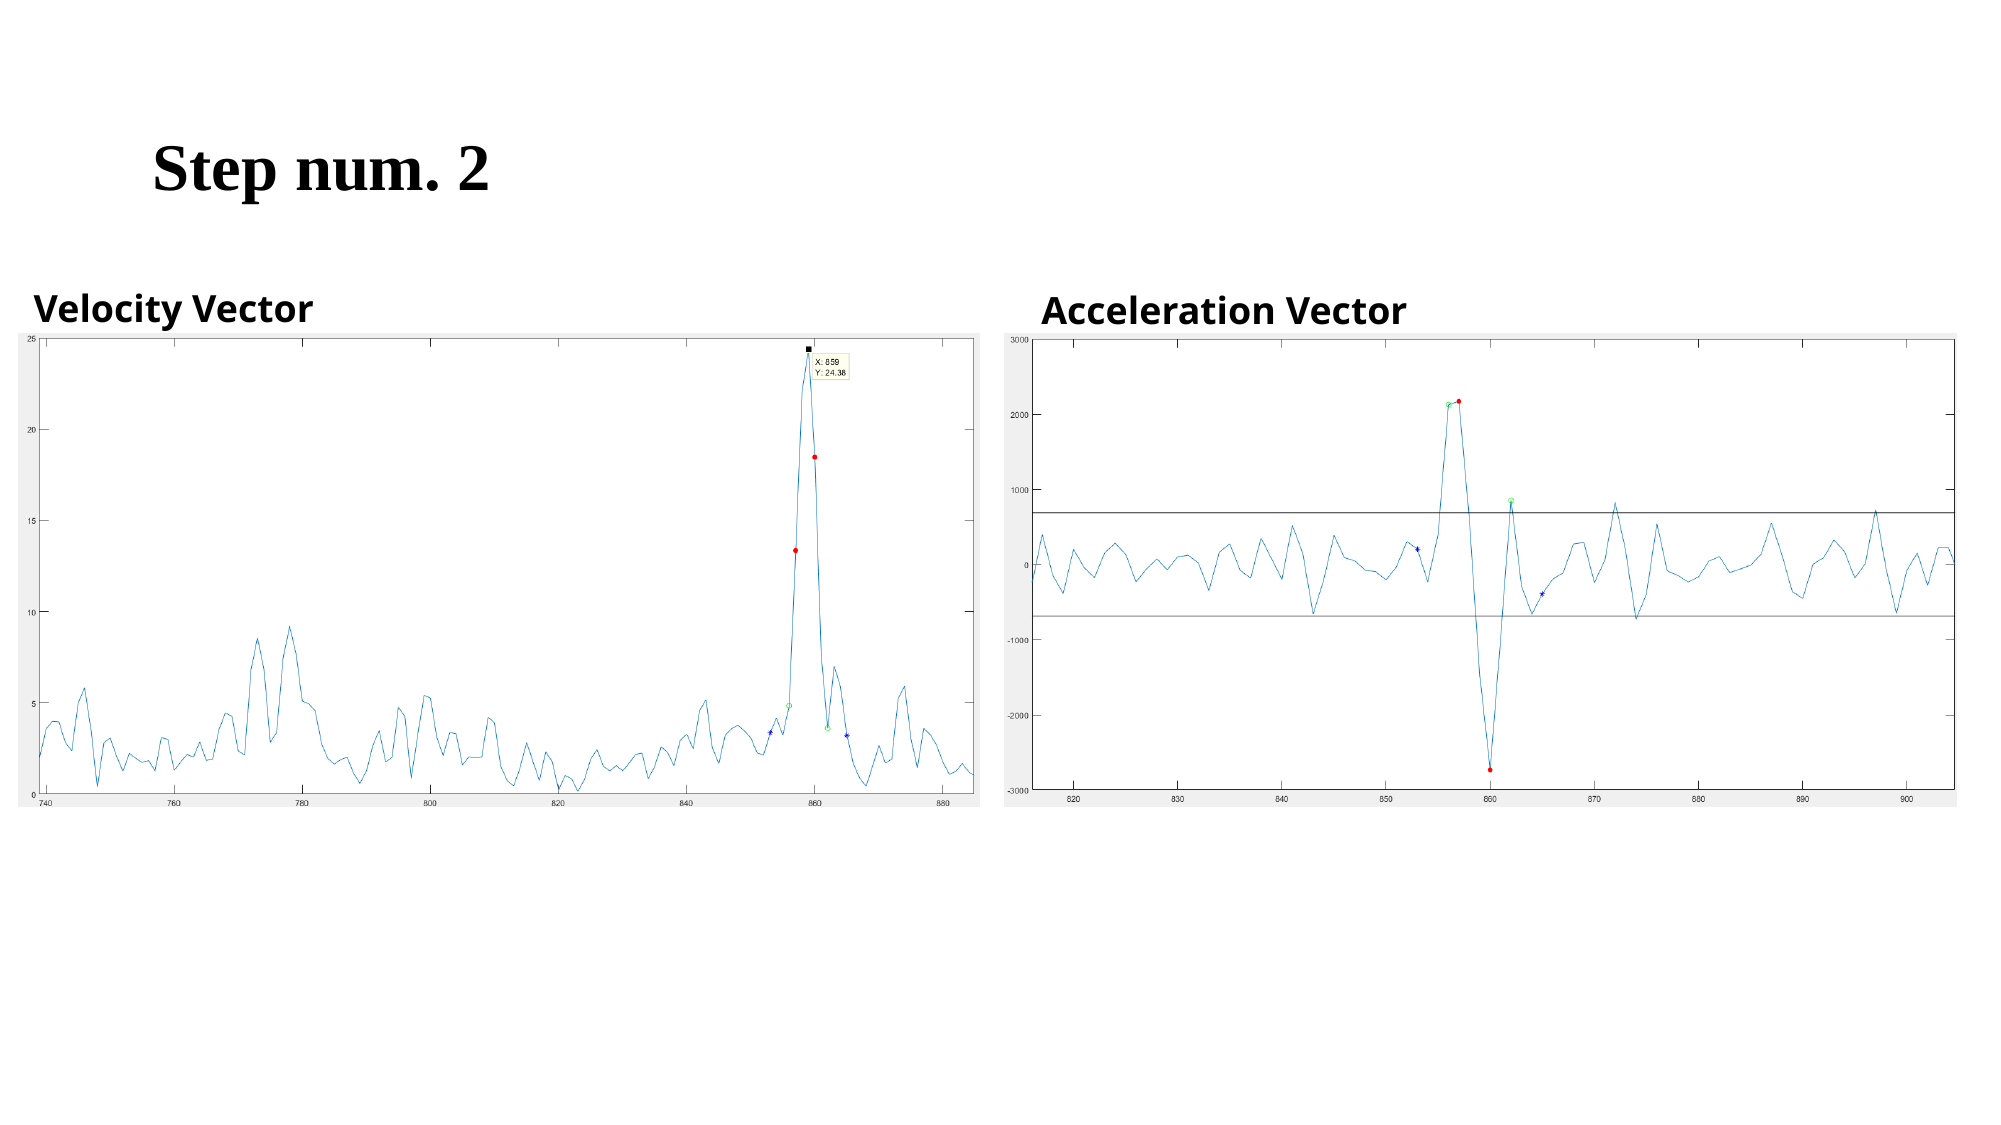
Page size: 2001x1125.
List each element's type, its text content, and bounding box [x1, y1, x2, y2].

text_box Acceleration Vector [1026, 279, 1541, 333]
text_box Velocity Vector [18, 277, 533, 333]
picture [18, 333, 980, 807]
picture [1004, 333, 1957, 807]
title Step num. 2 [137, 59, 1863, 278]
